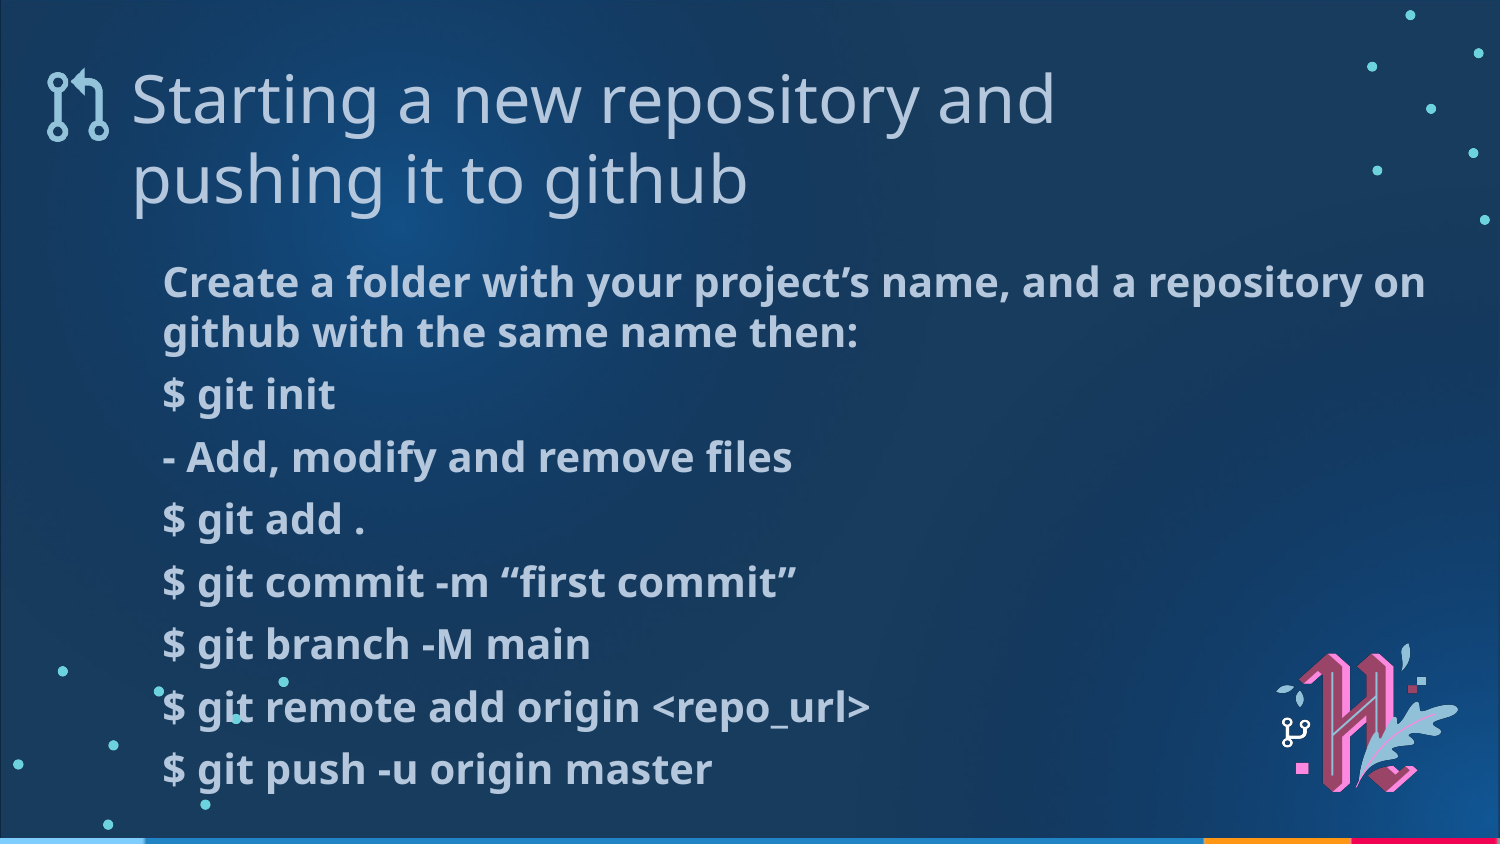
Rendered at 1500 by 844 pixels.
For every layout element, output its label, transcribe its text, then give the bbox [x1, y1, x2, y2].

text_box Create a folder with your project’s name, and a repository on github with the same name then: $ git init - Add, modify and remove files $ git add . $ git commit -m “first commit” $ git branch -M main $ git remote add origin <repo_url> $ git push -u origin master [147, 247, 1500, 626]
text_box Starting a new repository and pushing it to github [117, 91, 1177, 232]
picture [0, 0, 1500, 844]
